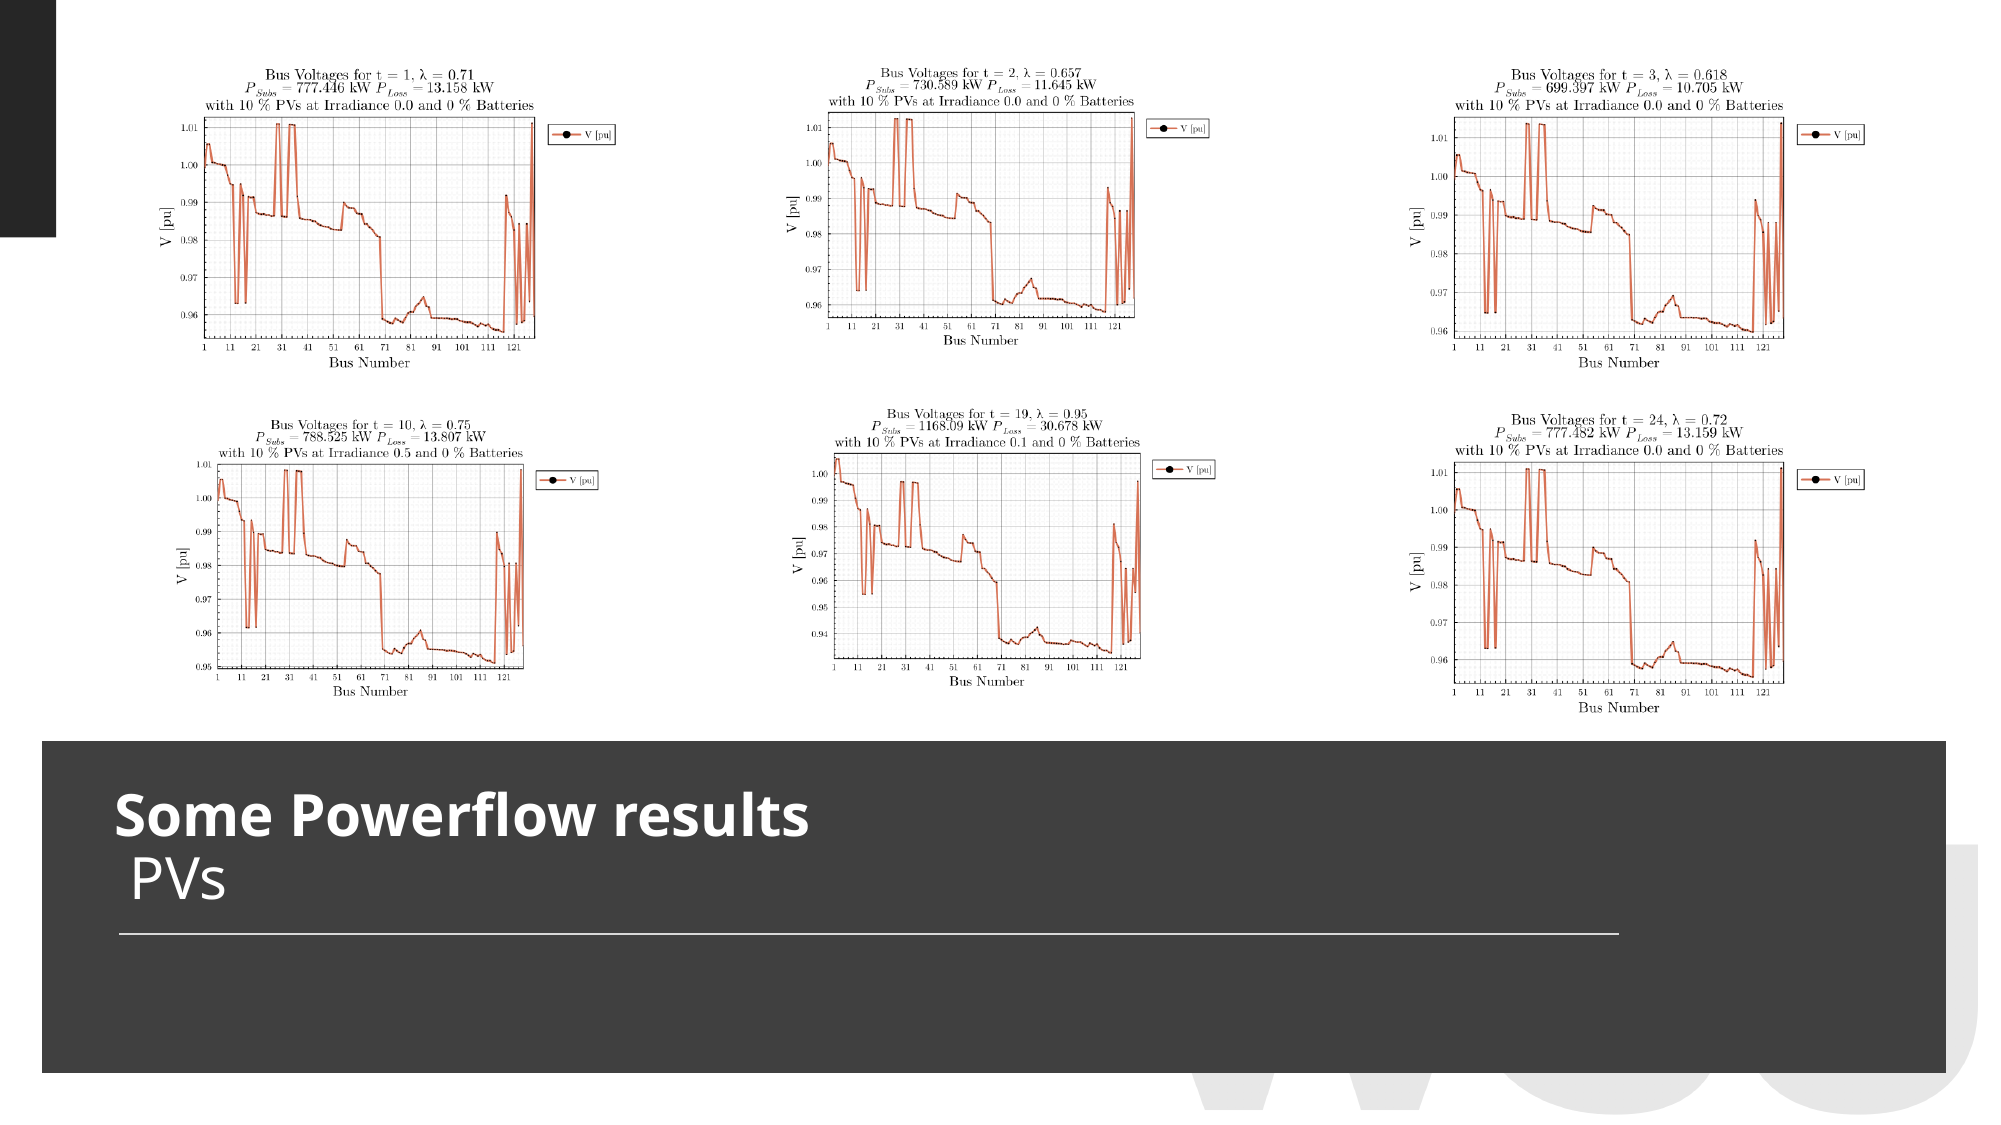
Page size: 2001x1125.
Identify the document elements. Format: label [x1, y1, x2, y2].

text_box [51, 750, 1937, 1064]
picture [174, 413, 606, 701]
picture [1109, 840, 1979, 1115]
picture [1407, 62, 1873, 373]
list [1407, 407, 1873, 718]
picture [790, 402, 1223, 692]
picture [784, 61, 1217, 350]
picture [157, 62, 624, 373]
